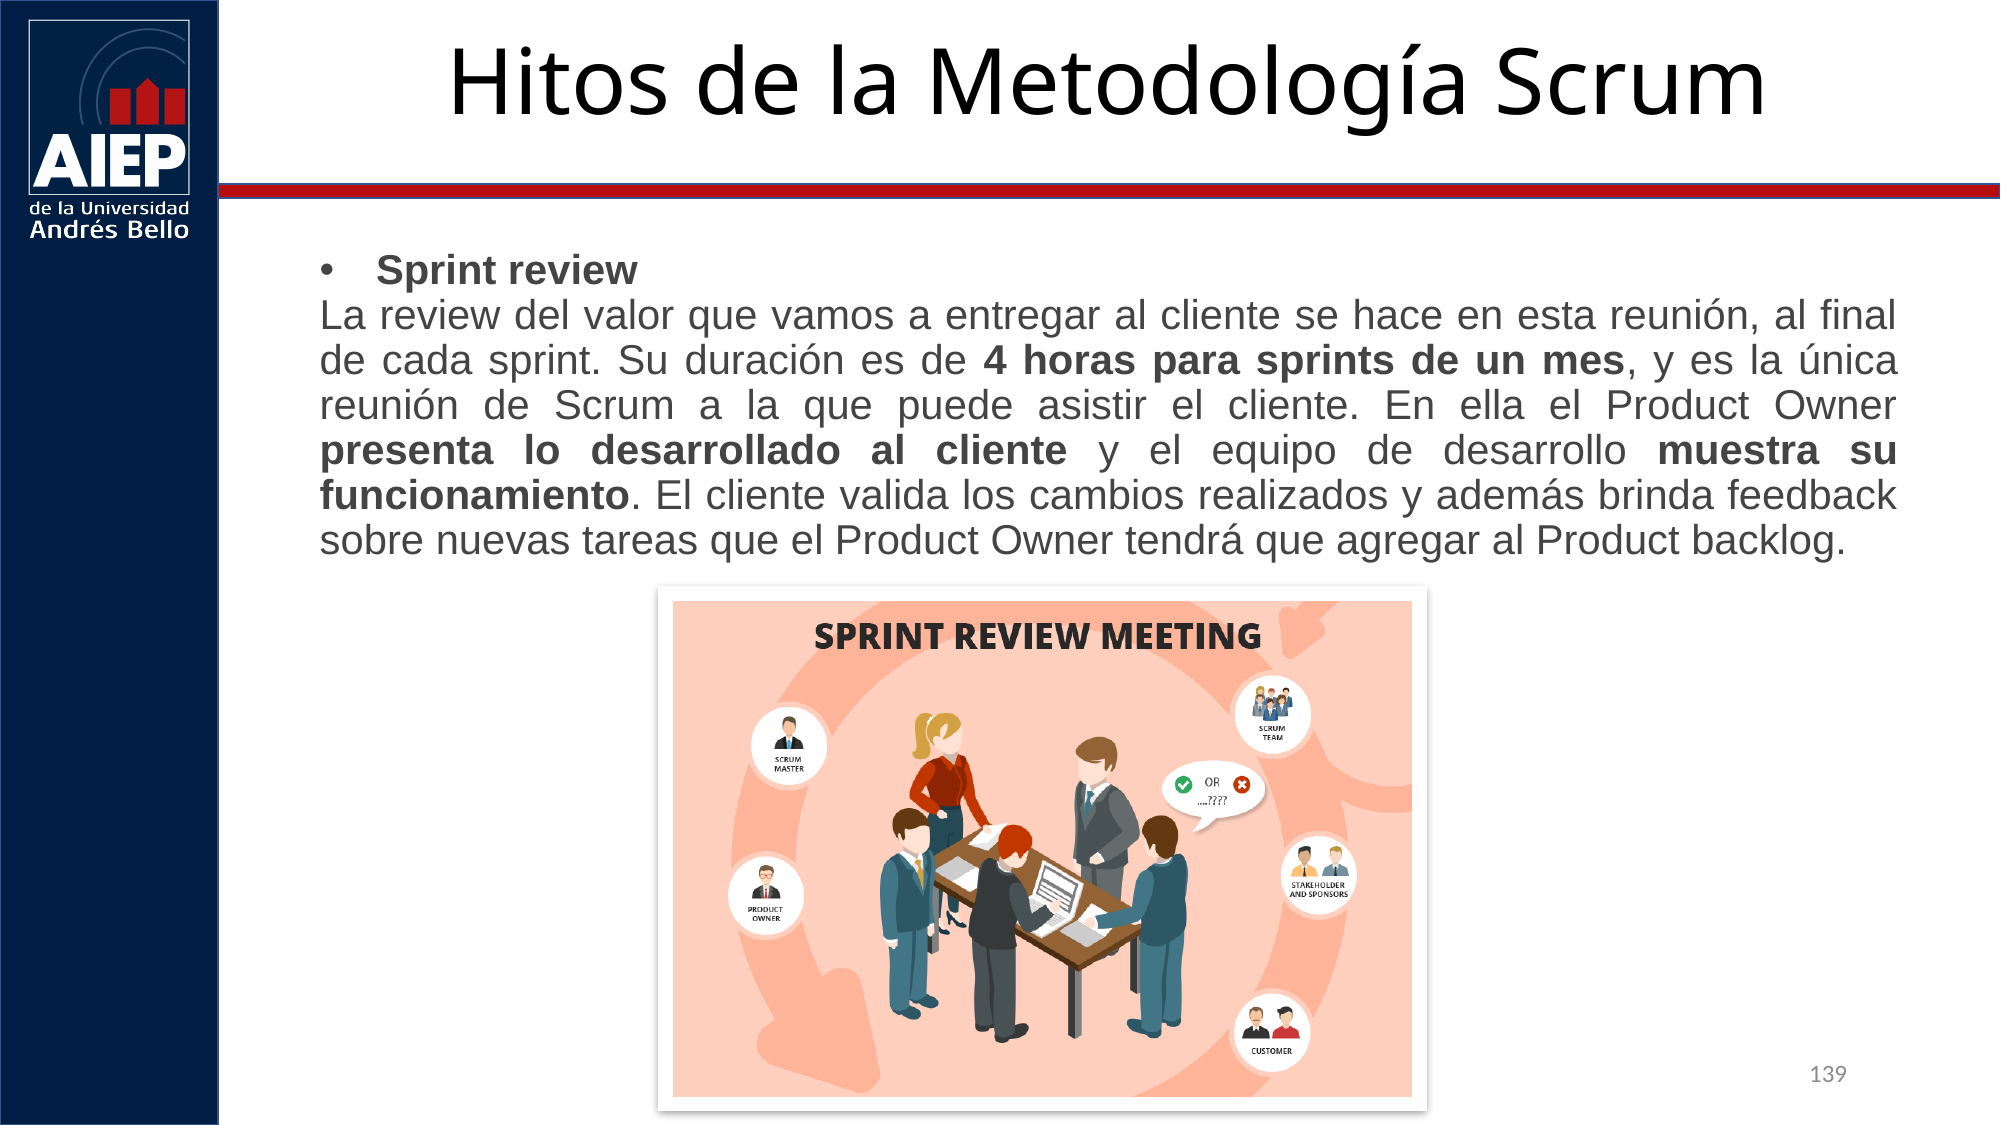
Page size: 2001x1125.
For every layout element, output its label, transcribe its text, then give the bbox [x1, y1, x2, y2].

picture [672, 600, 1413, 1097]
text_box [0, 0, 219, 1125]
slide_number 139 [1432, 1042, 1863, 1103]
text_box Sprint review La review del valor que vamos a entregar al cliente se hace en esta reunión, al final de cada sprint. Su duración es de 4 horas para sprints de un mes, y es la única reunión de Scrum a la que puede asistir el cliente. En ella el Product Owner presenta lo desarrollado al cliente y el equipo de desarrollo muestra su funcionamiento. El cliente valida los cambios realizados y además brinda feedback sobre nuevas tareas que el Product Owner tendrá que agregar al Product backlog. [304, 241, 1913, 584]
picture [19, 12, 199, 246]
text_box [217, 183, 2000, 199]
text_box Hitos de la Metodología Scrum [239, 28, 1978, 156]
